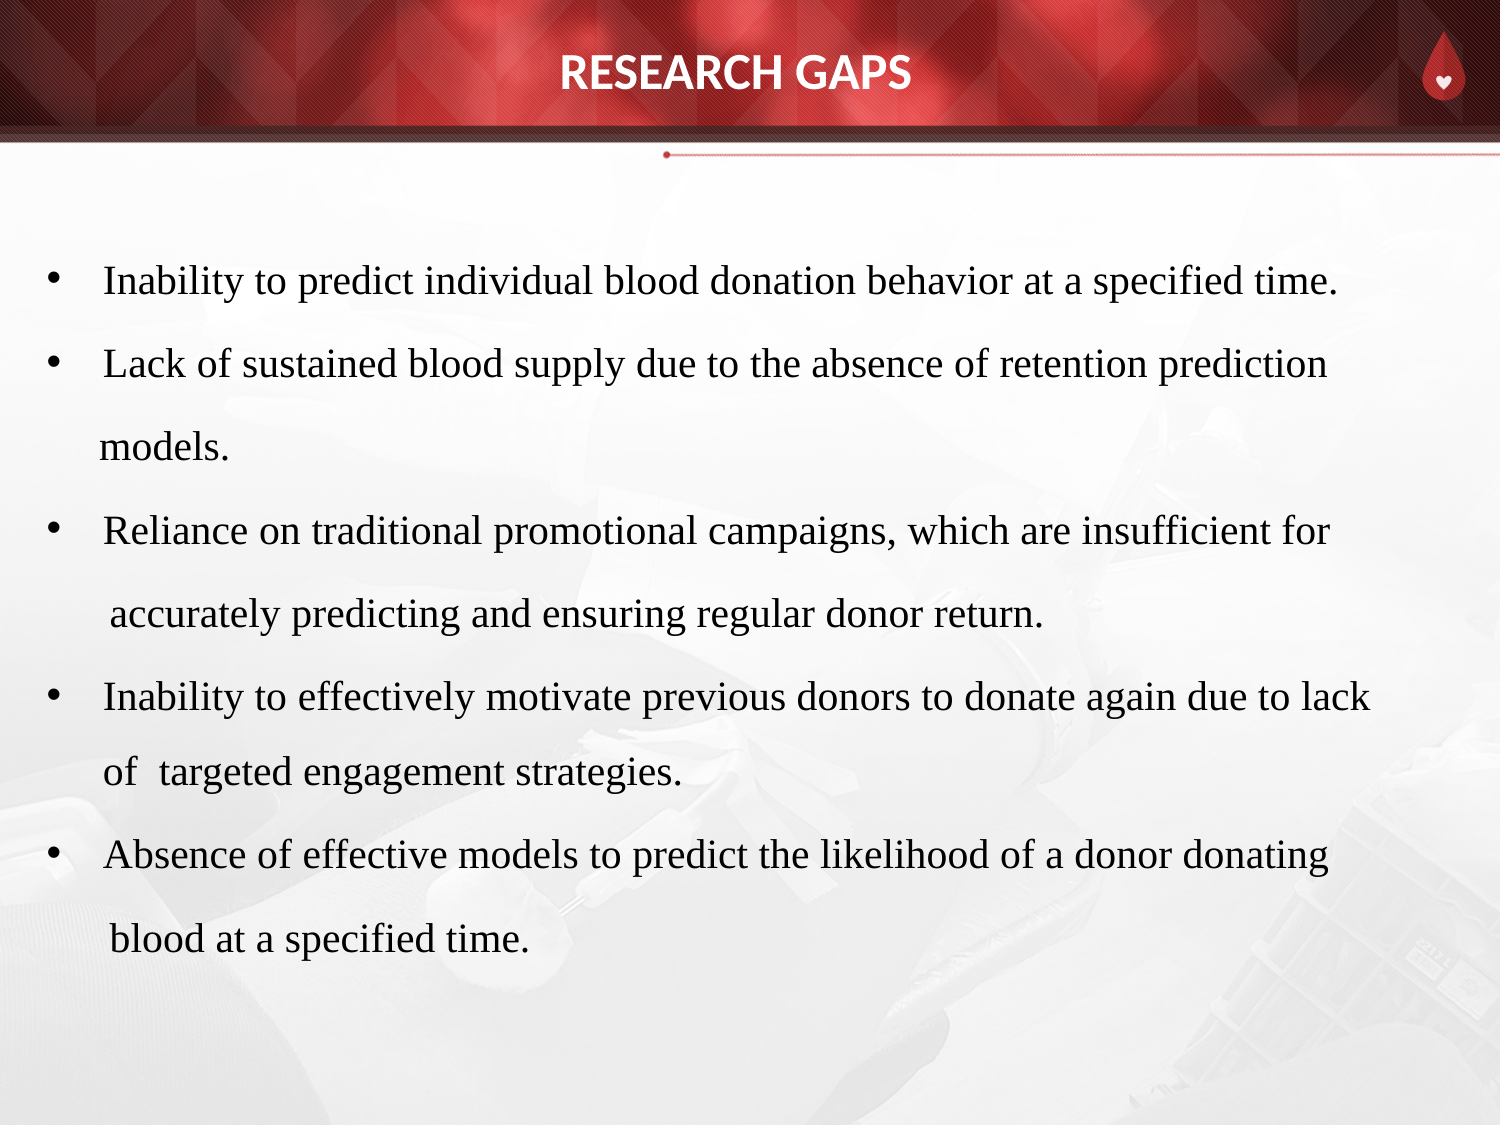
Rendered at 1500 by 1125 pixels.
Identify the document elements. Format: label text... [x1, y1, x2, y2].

picture [0, 0, 1500, 1125]
title RESEARCH GAPS [107, 2, 1365, 134]
list Inability to predict individual blood donation behavior at a specified time. Lack of sustained blood supply due to the absence of retention prediction models. Reliance on traditional promotional campaigns, which are insufficient for accurately predicting and ensuring regular donor return. Inability to effectively motivate previous donors to donate again due to lack of targeted engagement strategies. Absence of effective models to predict the likelihood of a donor donating blood at a specified time. [31, 219, 1410, 1057]
